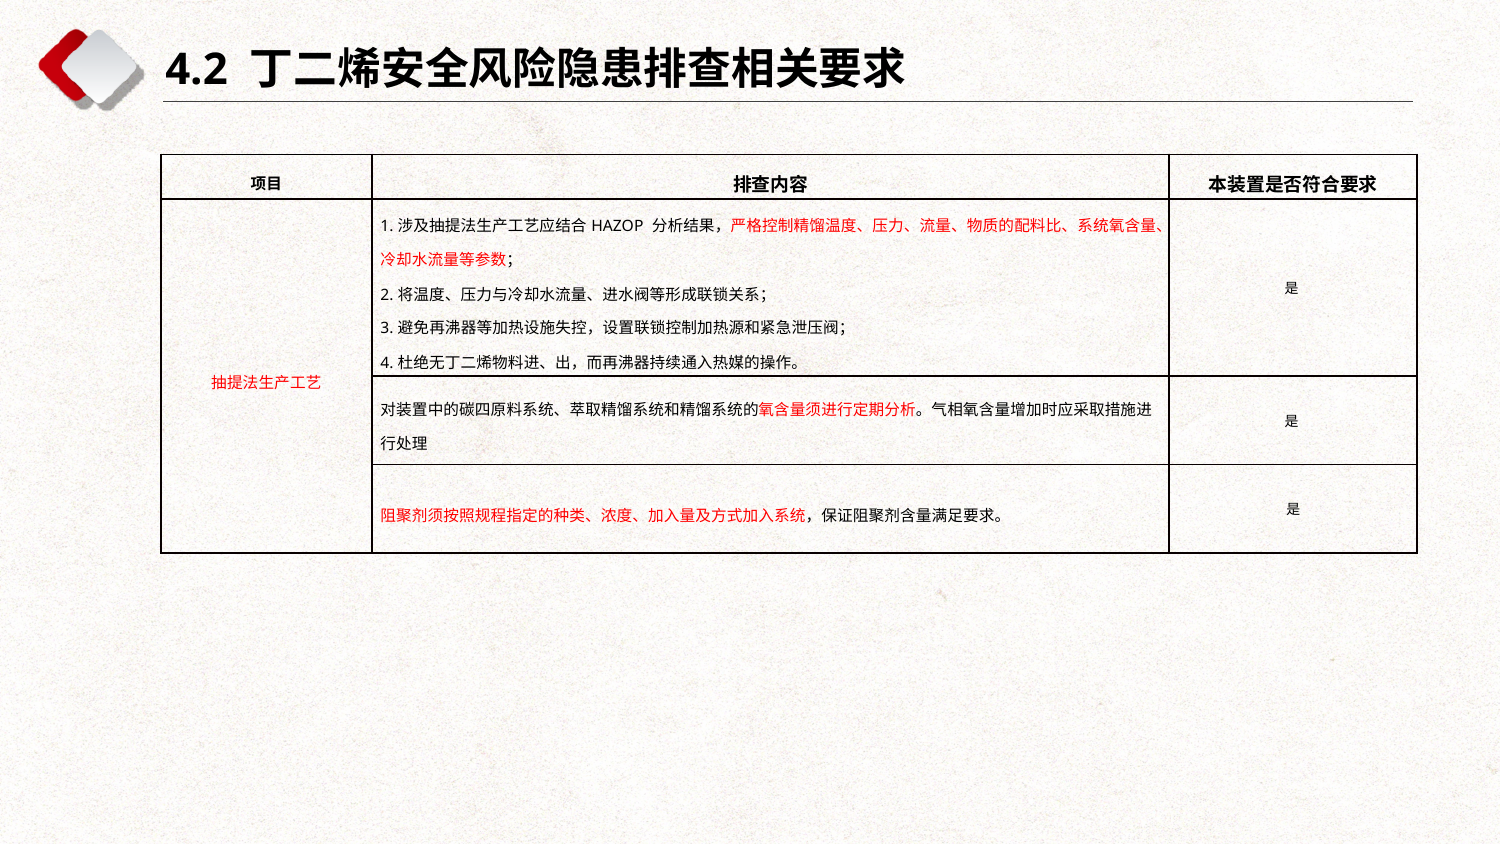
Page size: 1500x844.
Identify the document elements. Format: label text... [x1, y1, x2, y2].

table_cell 阻聚剂须按照规程指定的种类、浓度、加入量及方式加入系统，保证阻聚剂含量满足要求。 [373, 465, 1168, 552]
table_cell 抽提法生产工艺 [162, 200, 371, 552]
table_header 排查内容 [373, 155, 1168, 198]
table_header 本装置是否符合要求 [1170, 155, 1416, 198]
table_cell 对装置中的碳四原料系统、萃取精馏系统和精馏系统的氧含量须进行定期分析。气相氧含量增加时应采取措施进行处理 [373, 377, 1168, 464]
table_cell 1.涉及抽提法生产工艺应结合HAZOP 分析结果，严格控制精馏温度、压力、流量、物质的配料比、系统氧含量、冷却水流量等参数； 2.将温度、压力与冷却水流量、进水阀等形成联锁关系； 3.避免再沸器等加热设施失控，设置联锁控制加热源和紧急泄压阀； 4.杜绝无丁二烯物料进、出，而再沸器持续通入热媒的操作。 [373, 200, 1168, 375]
table_header 项目 [162, 155, 371, 198]
table_cell 是 [1170, 200, 1416, 375]
text_box 4.2 丁二烯安全风险隐患排查相关要求 [150, 33, 921, 102]
table_cell 是 [1170, 377, 1416, 464]
table_cell 是 [1170, 465, 1416, 552]
picture [0, 0, 1500, 844]
